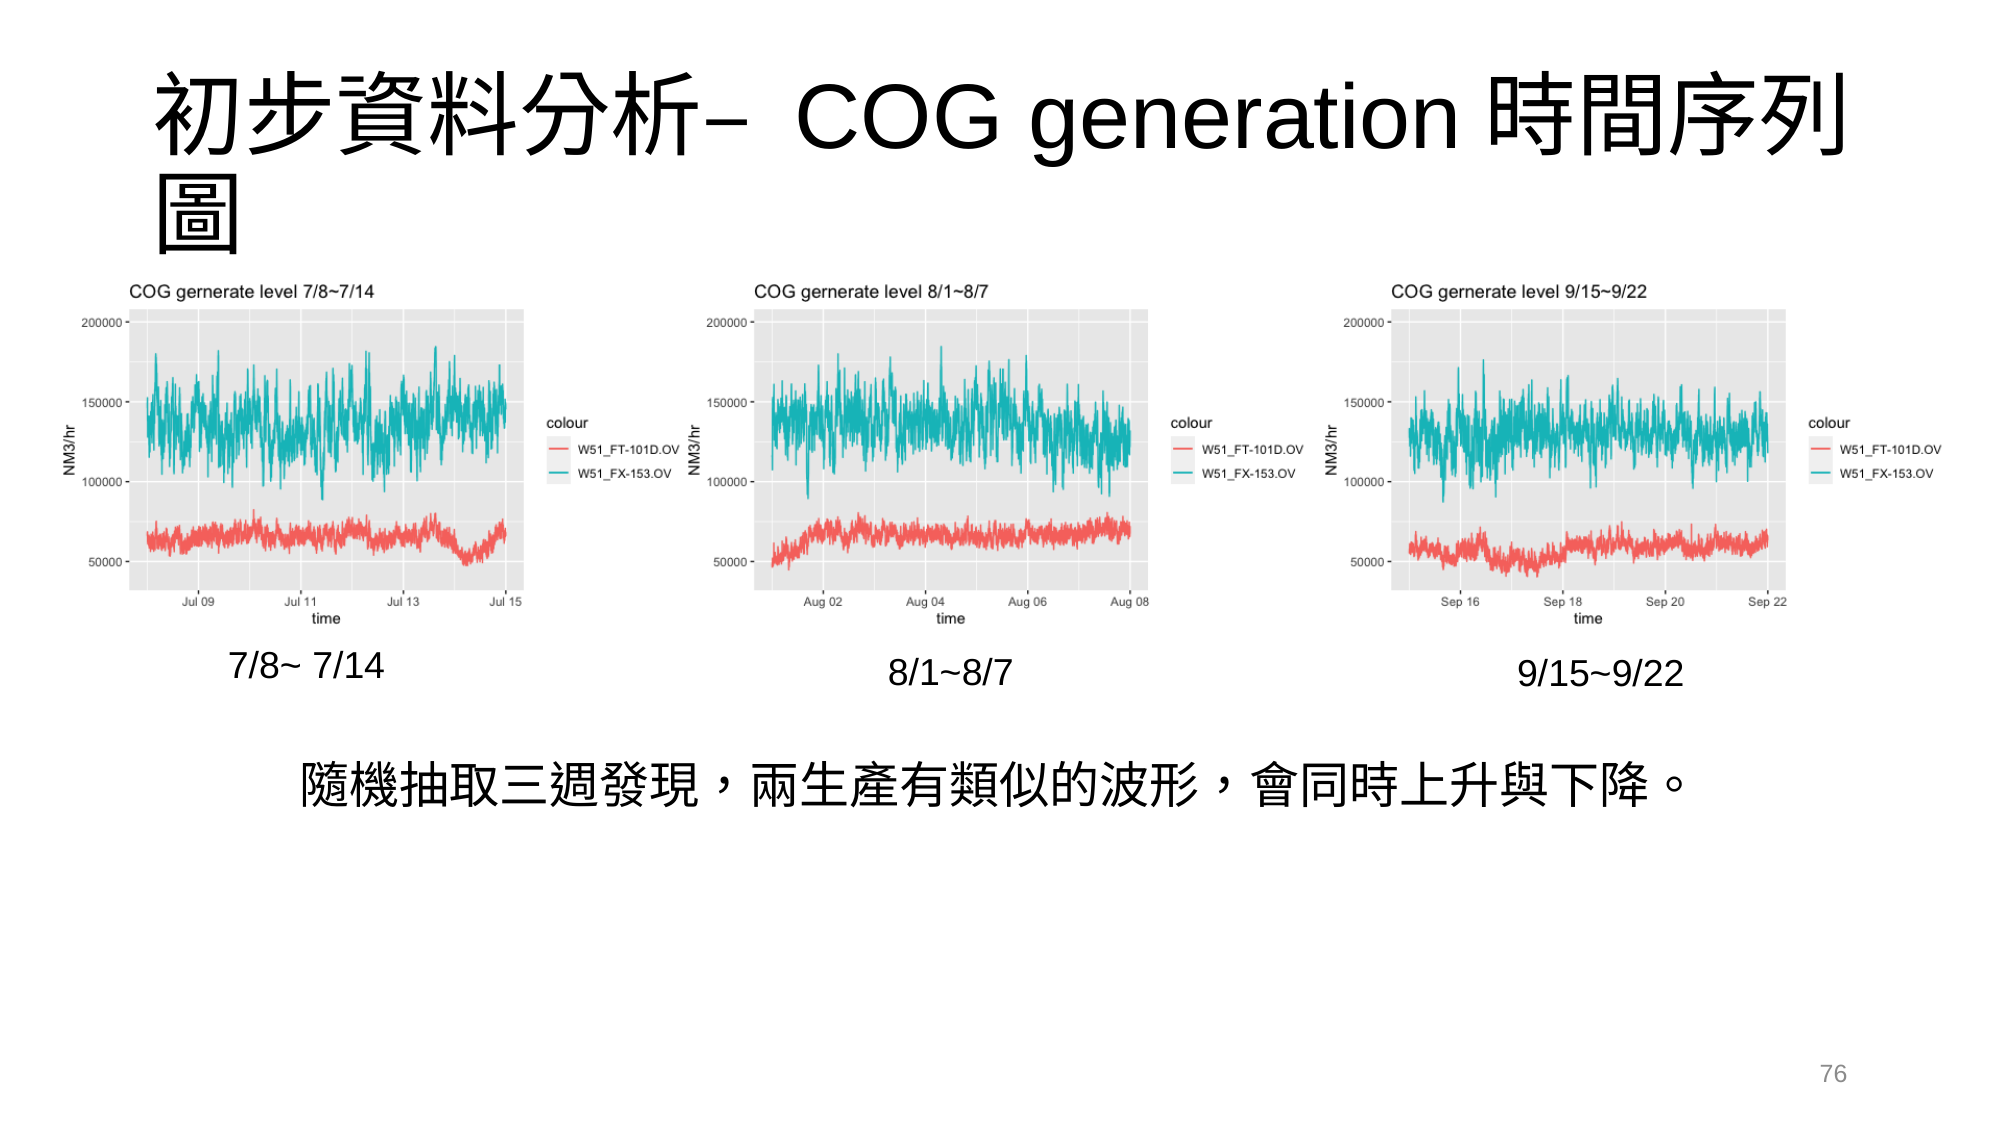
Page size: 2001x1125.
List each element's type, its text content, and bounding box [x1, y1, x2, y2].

text_box 隨機抽取三週發現，兩生產有類似的波形，會同時上升與下降。 [285, 745, 1715, 821]
title 初步資料分析– COG generation時間序列圖 [137, 59, 1957, 277]
slide_number 76 [1412, 1042, 1863, 1103]
picture [56, 277, 1957, 634]
text_box 8/1~8/7 [873, 640, 1029, 701]
text_box 7/8~ 7/14 [213, 634, 401, 694]
text_box 9/15~9/22 [1502, 641, 1700, 702]
